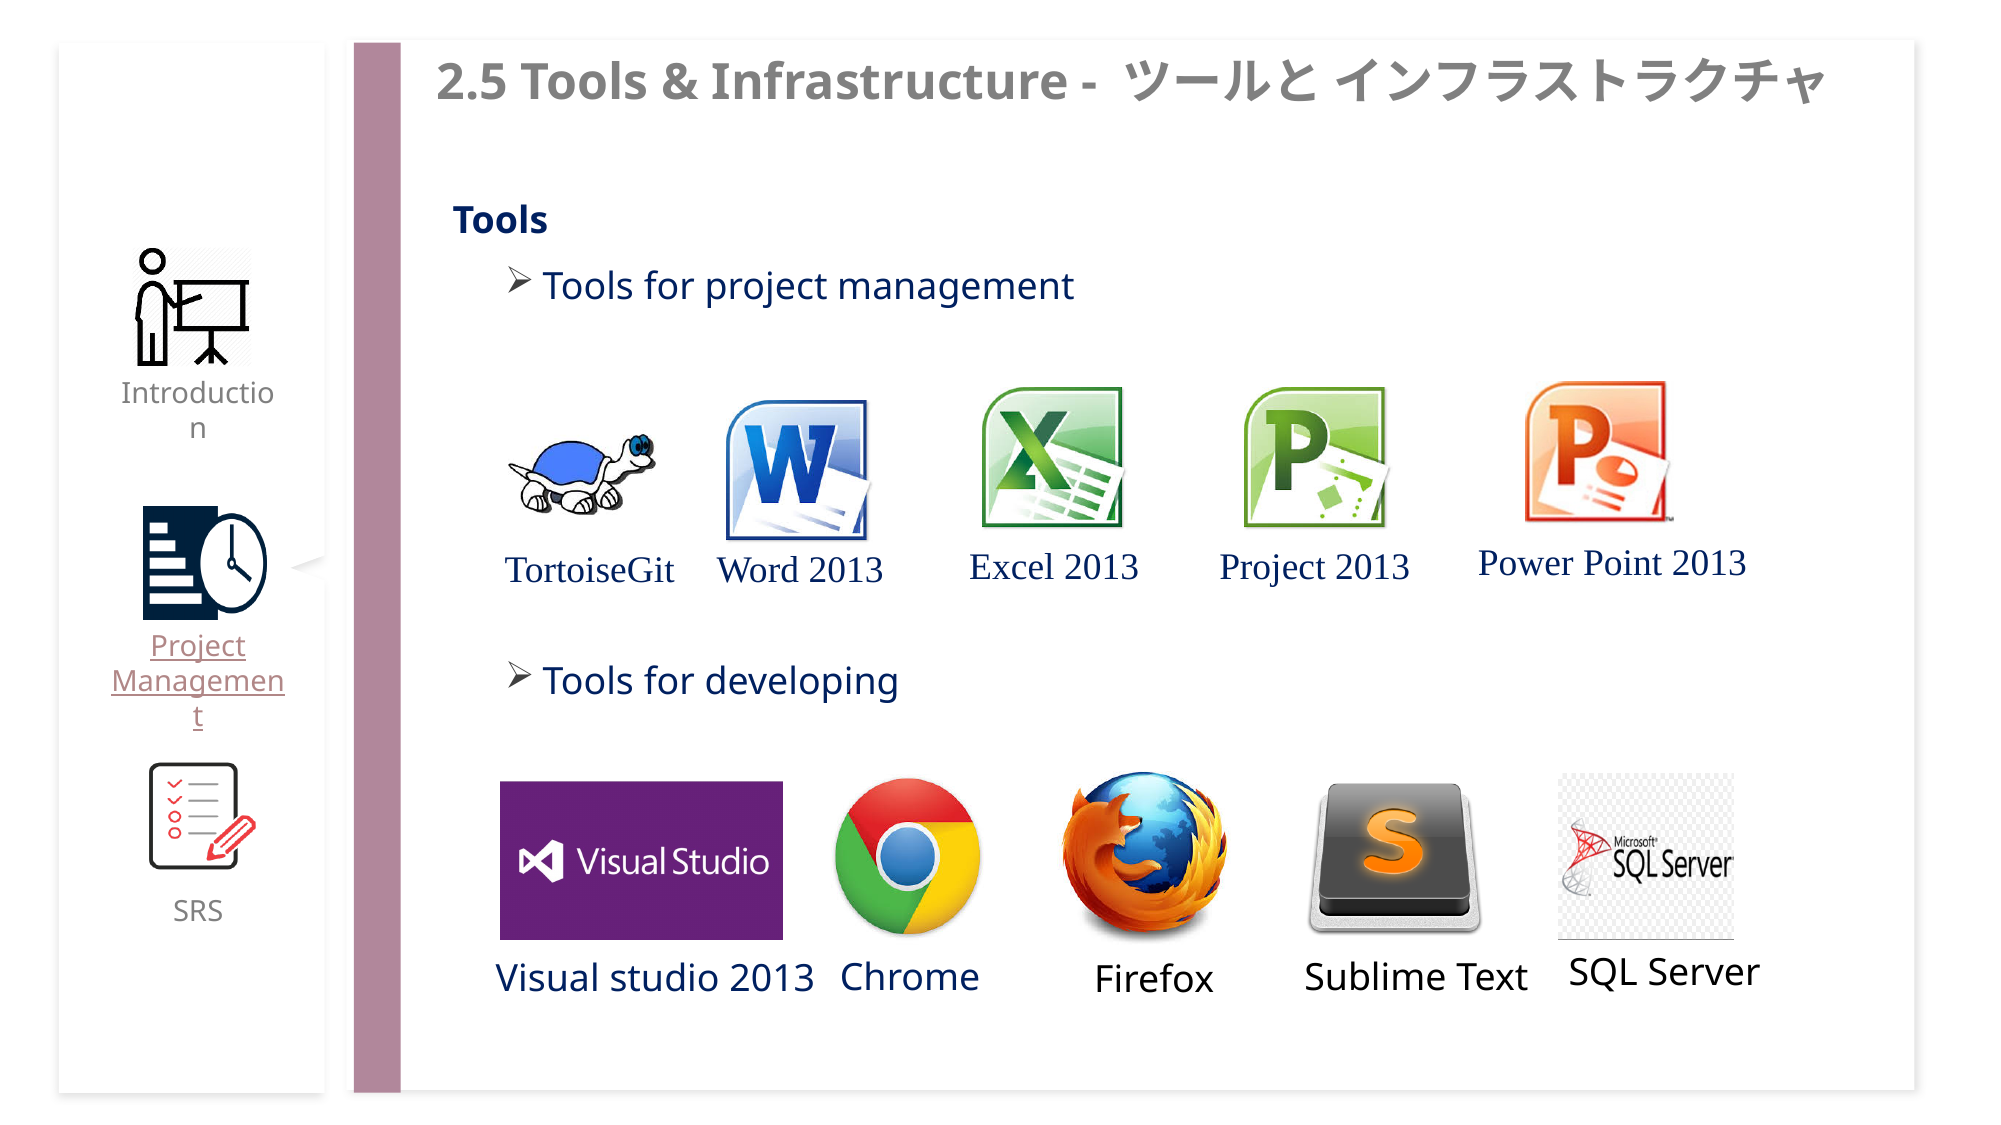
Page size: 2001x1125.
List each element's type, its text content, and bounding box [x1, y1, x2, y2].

text_box Firefox [1079, 947, 1230, 1008]
picture [508, 400, 656, 548]
picture [1558, 773, 1734, 940]
text_box SQL Server [1553, 941, 1776, 1001]
text_box [353, 42, 402, 1094]
text_box Tools Tools for project management Tools for developing [430, 188, 1893, 809]
picture [500, 781, 783, 940]
text_box SRS [106, 884, 290, 935]
text_box Chrome [825, 945, 996, 1006]
text_box [345, 39, 1915, 1091]
picture [981, 387, 1130, 535]
text_box Project Management [93, 619, 303, 740]
picture [1304, 769, 1485, 951]
text_box Excel 2013 [954, 534, 1155, 595]
picture [1525, 381, 1674, 530]
picture [122, 746, 274, 885]
text_box Sublime Text [1289, 945, 1544, 1006]
text_box Word 2013 [701, 537, 899, 598]
picture [1244, 387, 1393, 535]
picture [143, 506, 267, 620]
picture [131, 246, 253, 367]
text_box Introduction [99, 366, 297, 452]
text_box [57, 41, 326, 1094]
picture [1057, 771, 1231, 945]
text_box Project 2013 [1204, 534, 1426, 595]
text_box Visual studio 2013 [480, 946, 831, 1007]
text_box 2.5 Tools & Infrastructure - ツールと インフラストラクチャ [421, 42, 1863, 118]
picture [825, 767, 990, 945]
text_box TortoiseGit [489, 537, 691, 598]
picture [726, 400, 875, 548]
text_box Power Point 2013 [1463, 530, 1762, 591]
